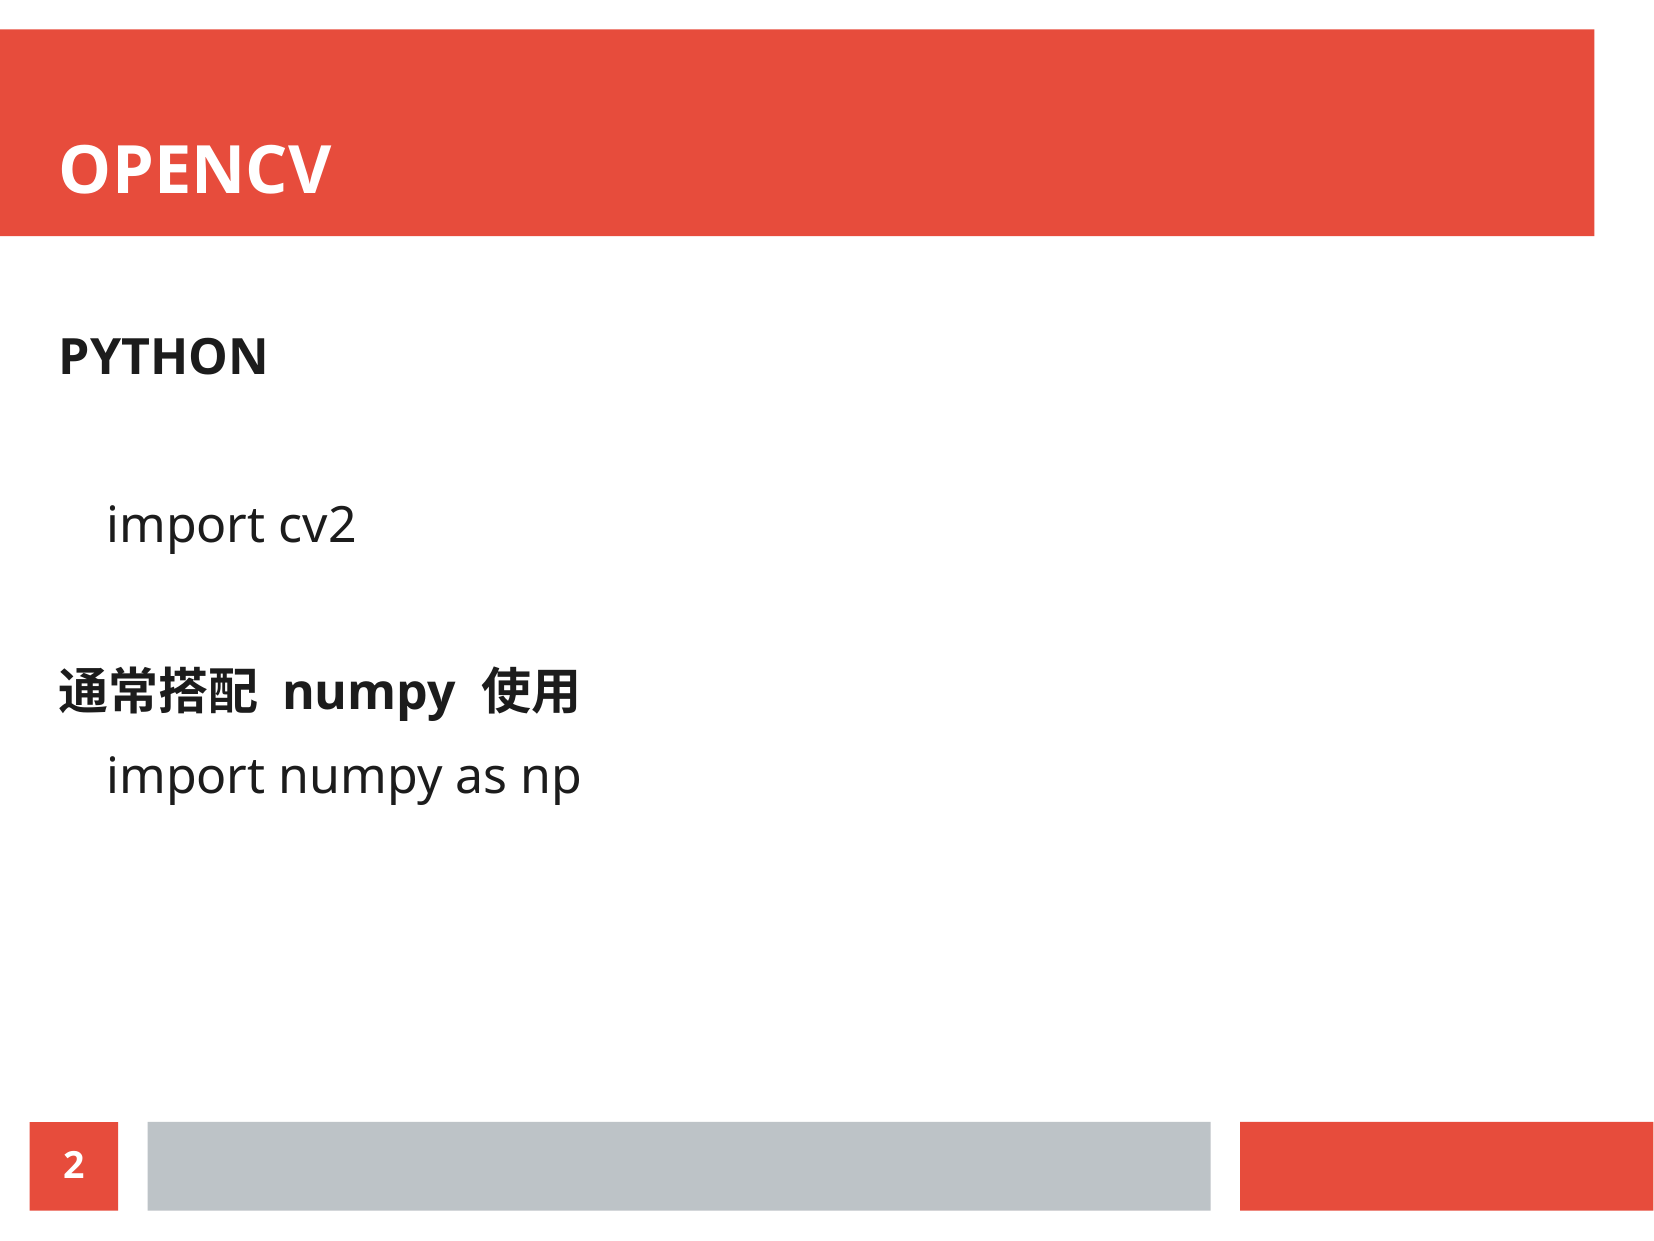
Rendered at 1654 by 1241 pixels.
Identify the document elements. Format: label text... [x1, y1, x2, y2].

title OPENCV [59, 59, 1595, 207]
slide_number 2 [29, 1122, 119, 1211]
list PYTHON import cv2 通常搭配 numpy 使用 import numpy as np [59, 324, 1565, 1093]
